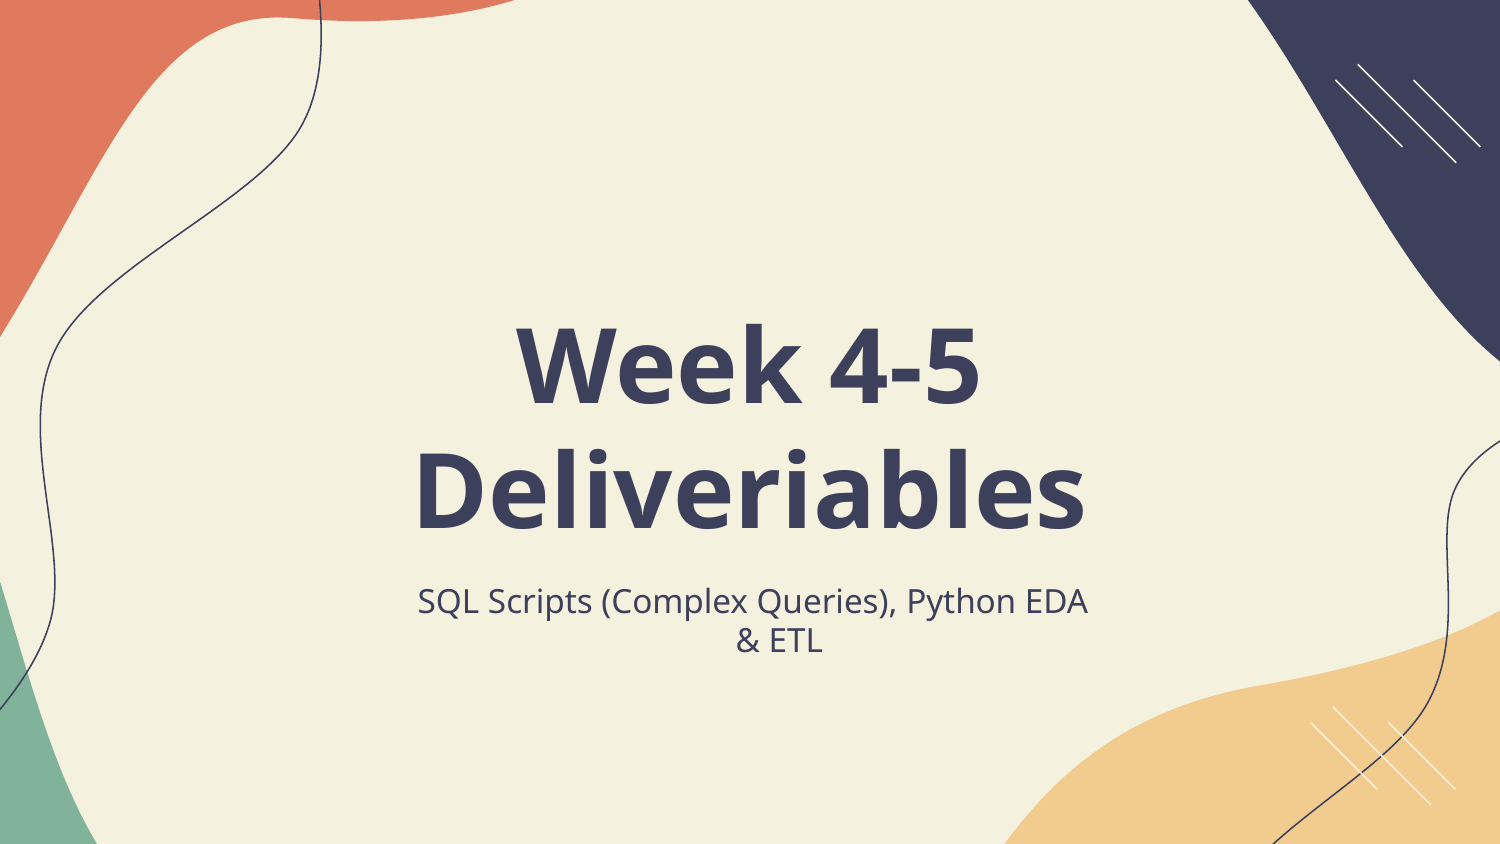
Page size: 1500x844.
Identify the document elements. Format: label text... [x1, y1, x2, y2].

subtitle SQL Scripts (Complex Queries), Python EDA & ETL [369, 564, 1114, 671]
title Week 4-5 Deliveriables [369, 279, 1131, 565]
